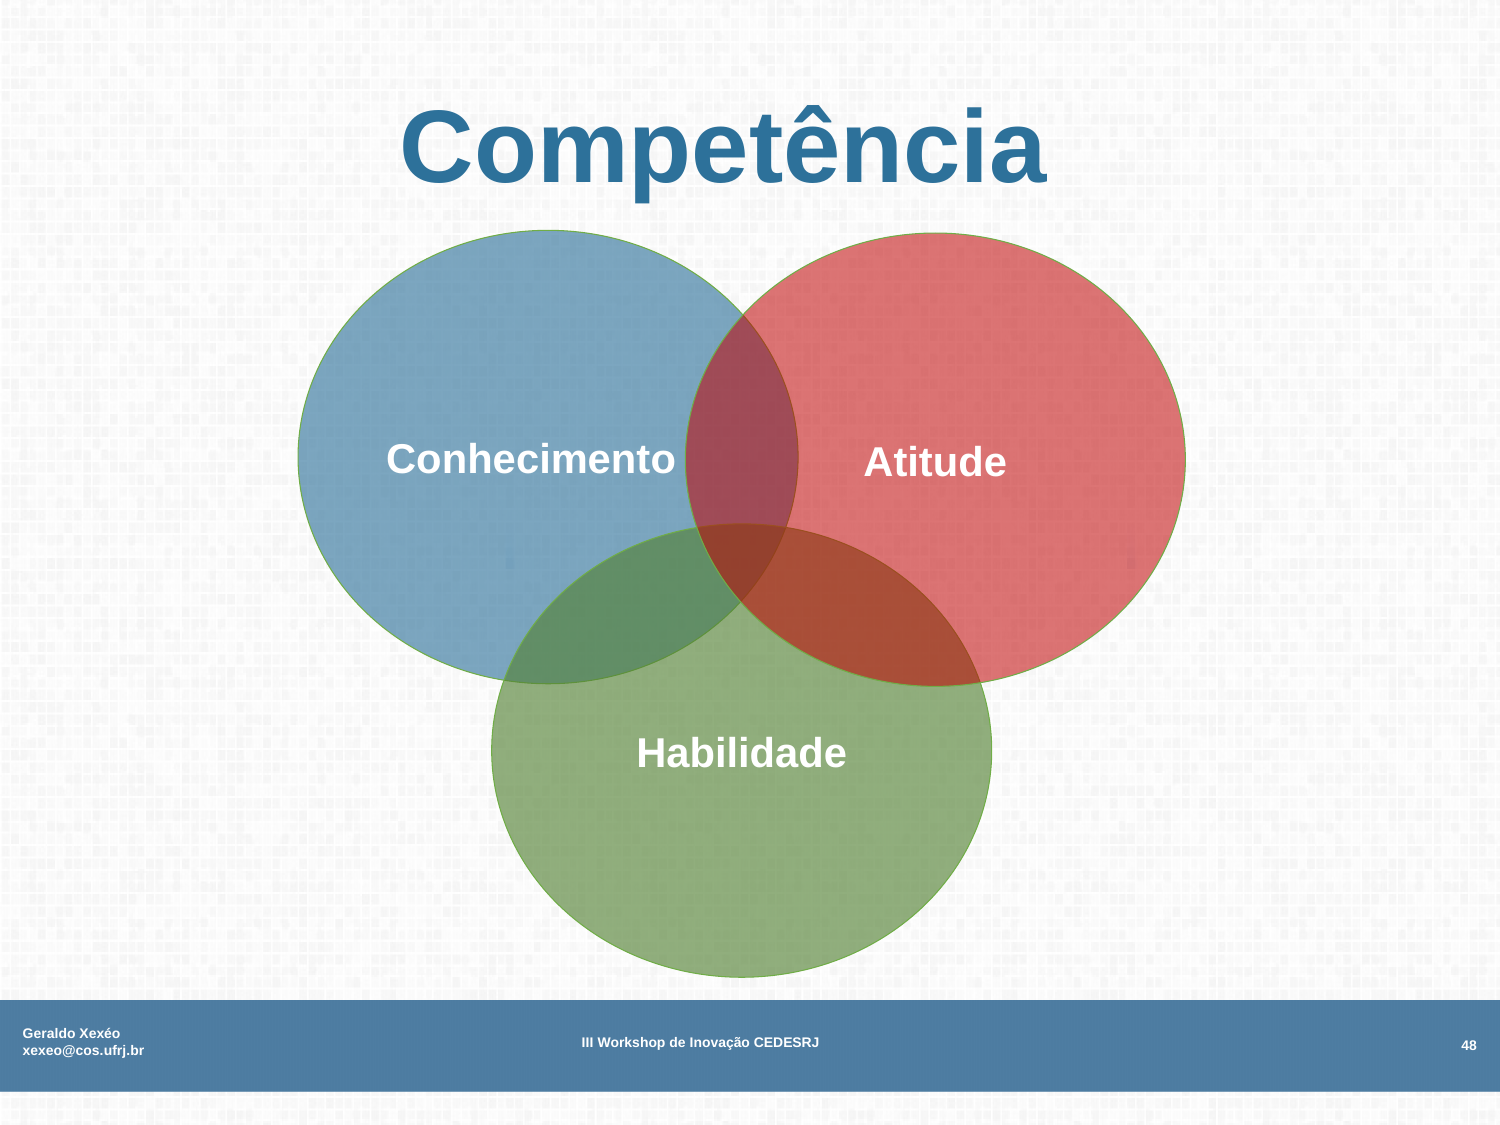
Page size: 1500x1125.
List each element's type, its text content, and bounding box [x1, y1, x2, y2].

text_box Atitude [684, 232, 1186, 687]
title Competência [85, 21, 1361, 277]
picture [0, 0, 1500, 1125]
footer III Workshop de Inovação CEDESRJ [483, 1017, 919, 1066]
text_box Conhecimento [297, 229, 743, 681]
slide_number Geraldo Xexéo xexeo@cos.ufrj.br [7, 1017, 203, 1066]
slide_number 48 [1297, 1021, 1492, 1069]
text_box Habilidade [491, 527, 993, 978]
